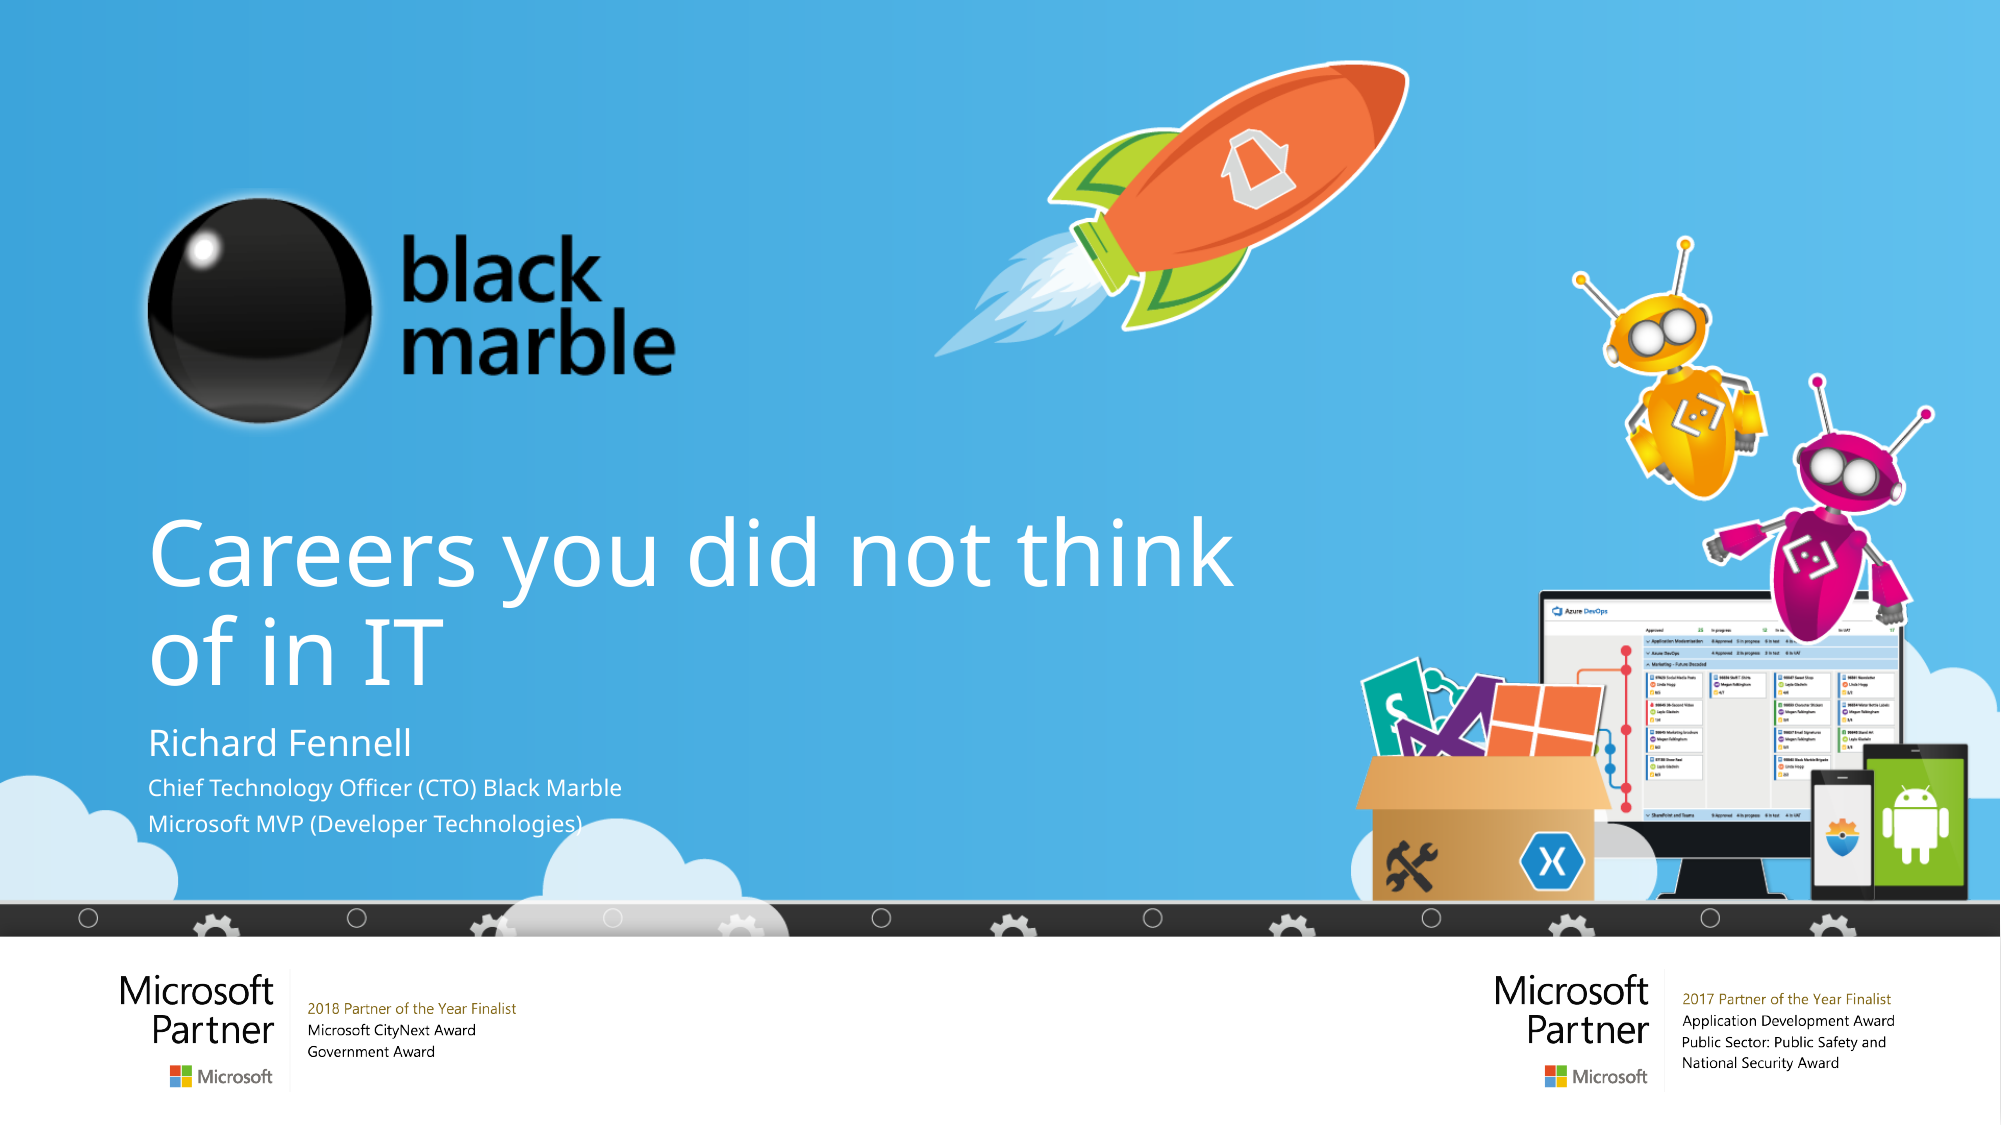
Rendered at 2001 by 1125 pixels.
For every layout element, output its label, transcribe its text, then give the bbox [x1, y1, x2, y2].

picture [0, 0, 2000, 936]
title Careers you did not think of in IT [132, 496, 1334, 713]
picture [121, 969, 516, 1092]
list Richard Fennell Chief Technology Officer (CTO) Black Marble Microsoft MVP (Developer Technologies) [133, 717, 1335, 845]
picture [1496, 969, 1894, 1092]
